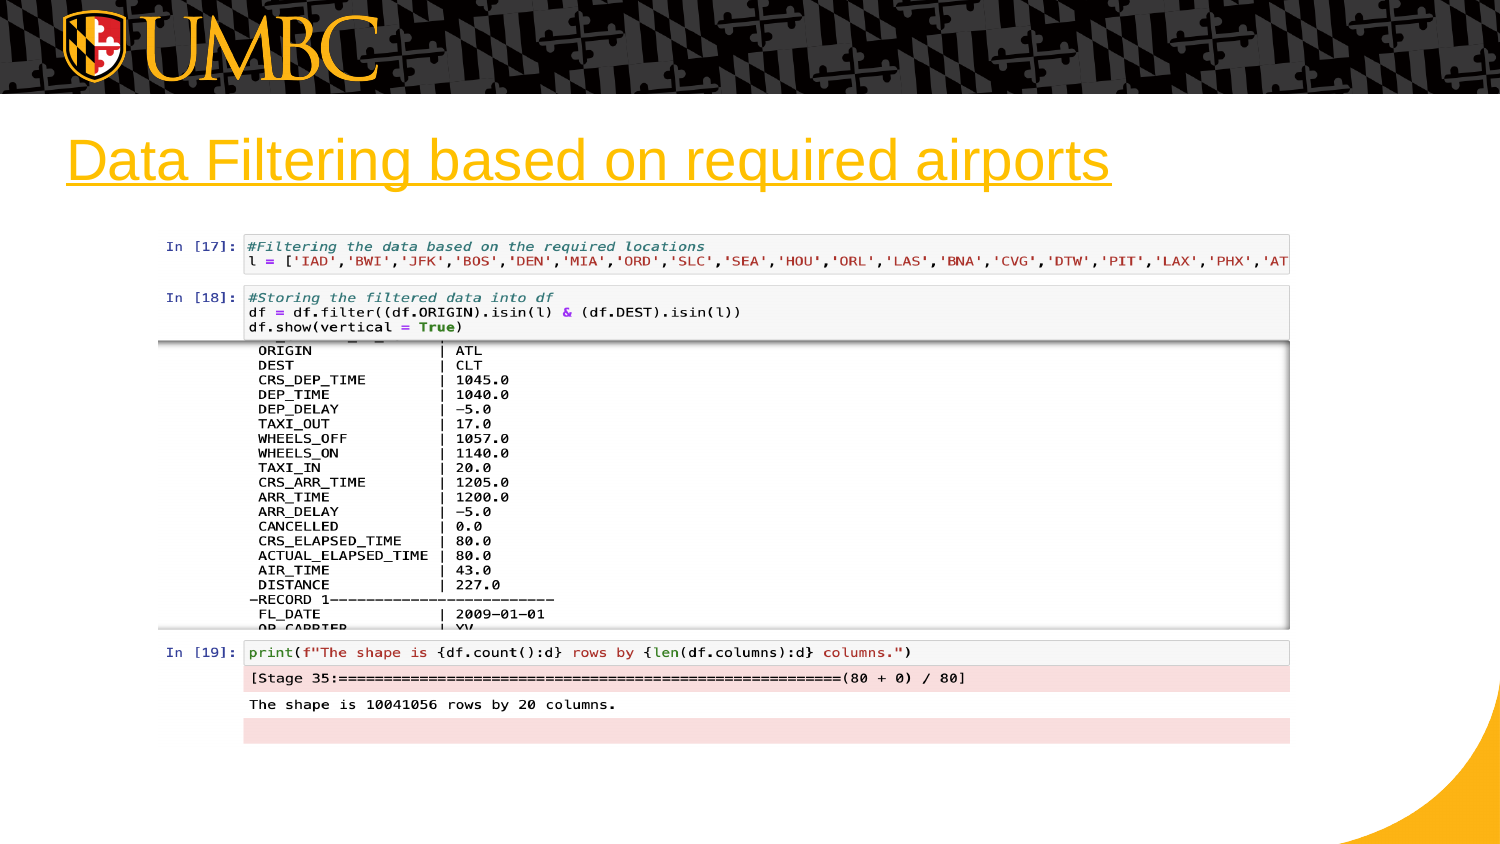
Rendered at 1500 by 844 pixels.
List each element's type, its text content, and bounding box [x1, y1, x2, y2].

picture [0, 0, 1500, 94]
title Data Filtering based on required airports [51, 106, 1449, 201]
picture [1338, 679, 1500, 844]
picture [158, 227, 1296, 747]
